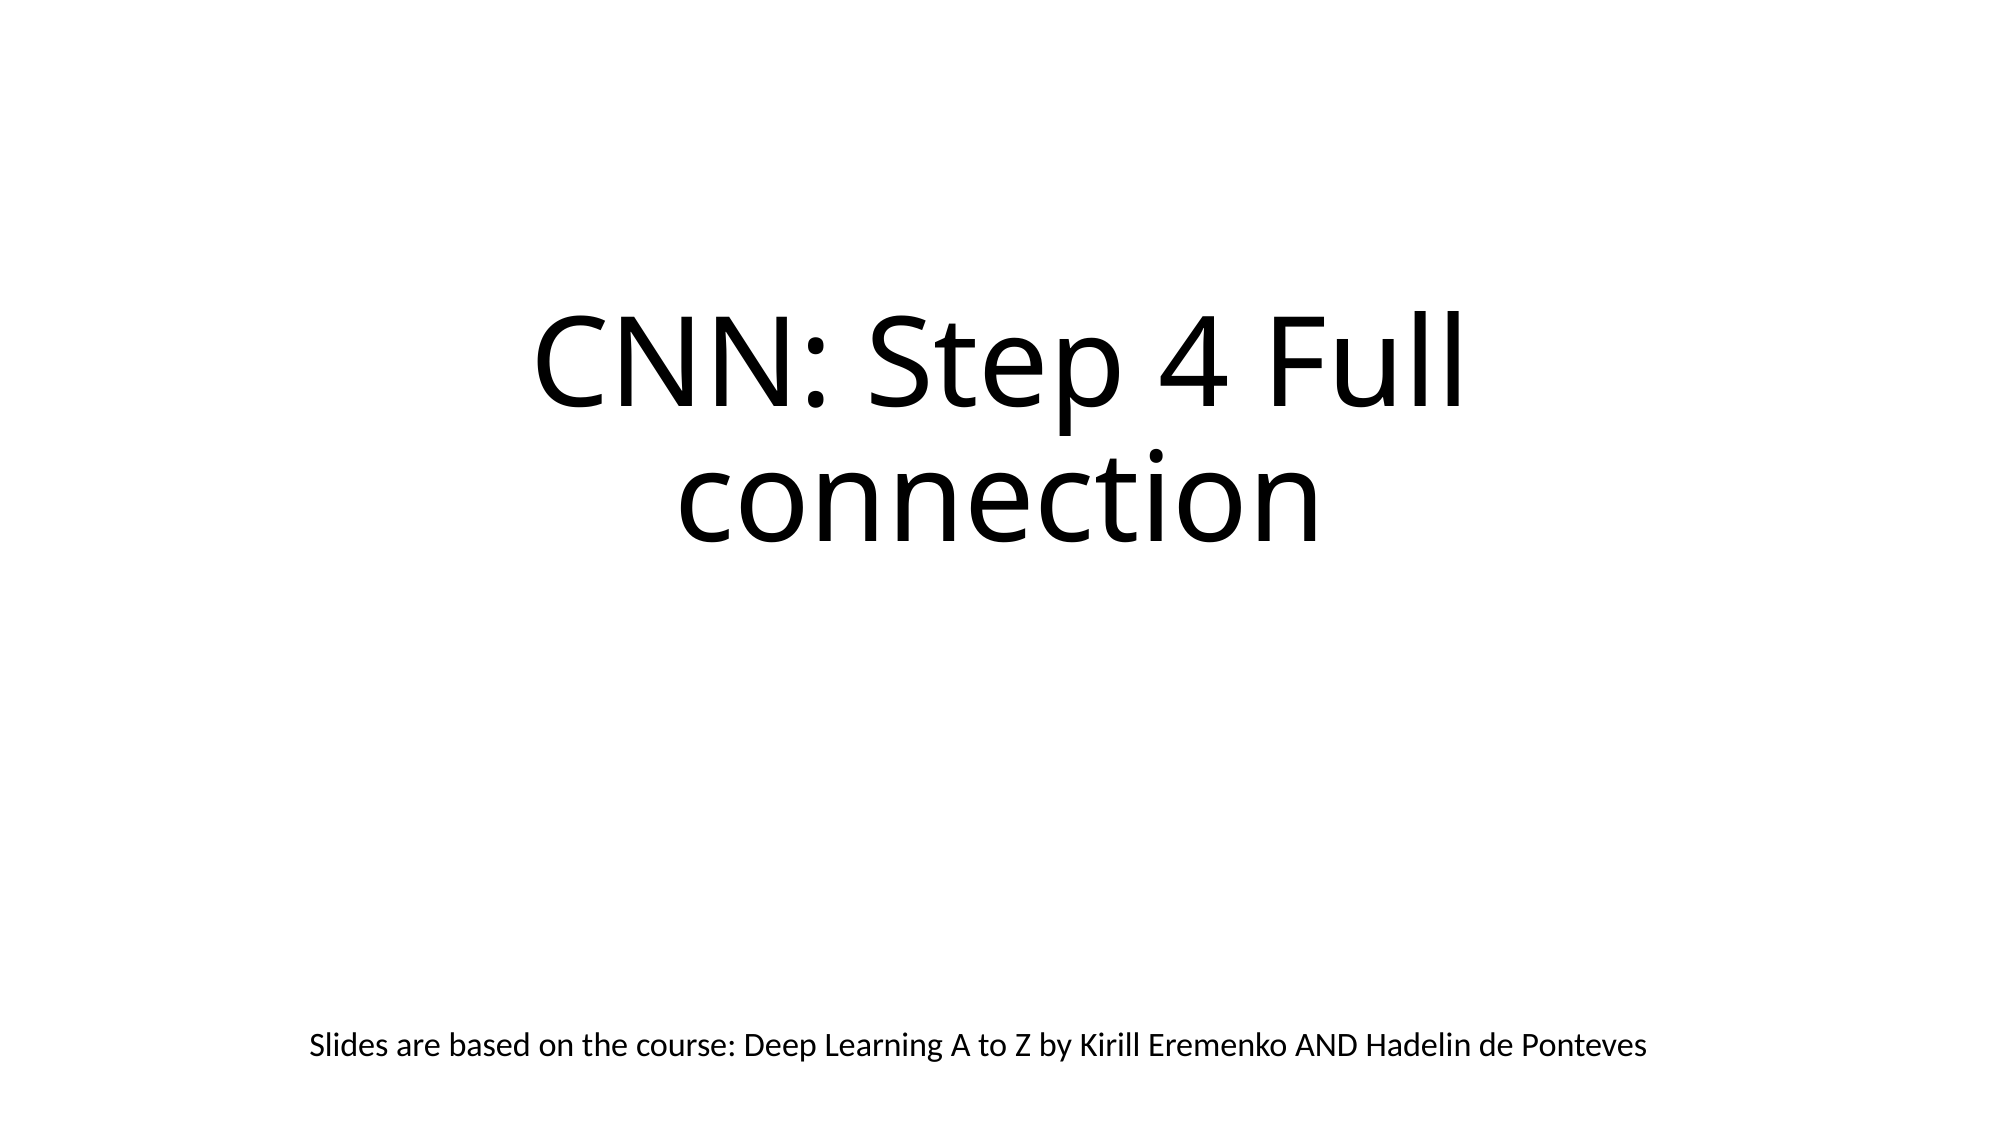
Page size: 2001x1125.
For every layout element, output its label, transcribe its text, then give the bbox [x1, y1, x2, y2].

title CNN: Step 4 Full connection [249, 184, 1750, 576]
text_box Slides are based on the course: Deep Learning A to Z by Kirill Eremenko AND Hadelin de Ponteves [227, 1020, 1728, 1081]
